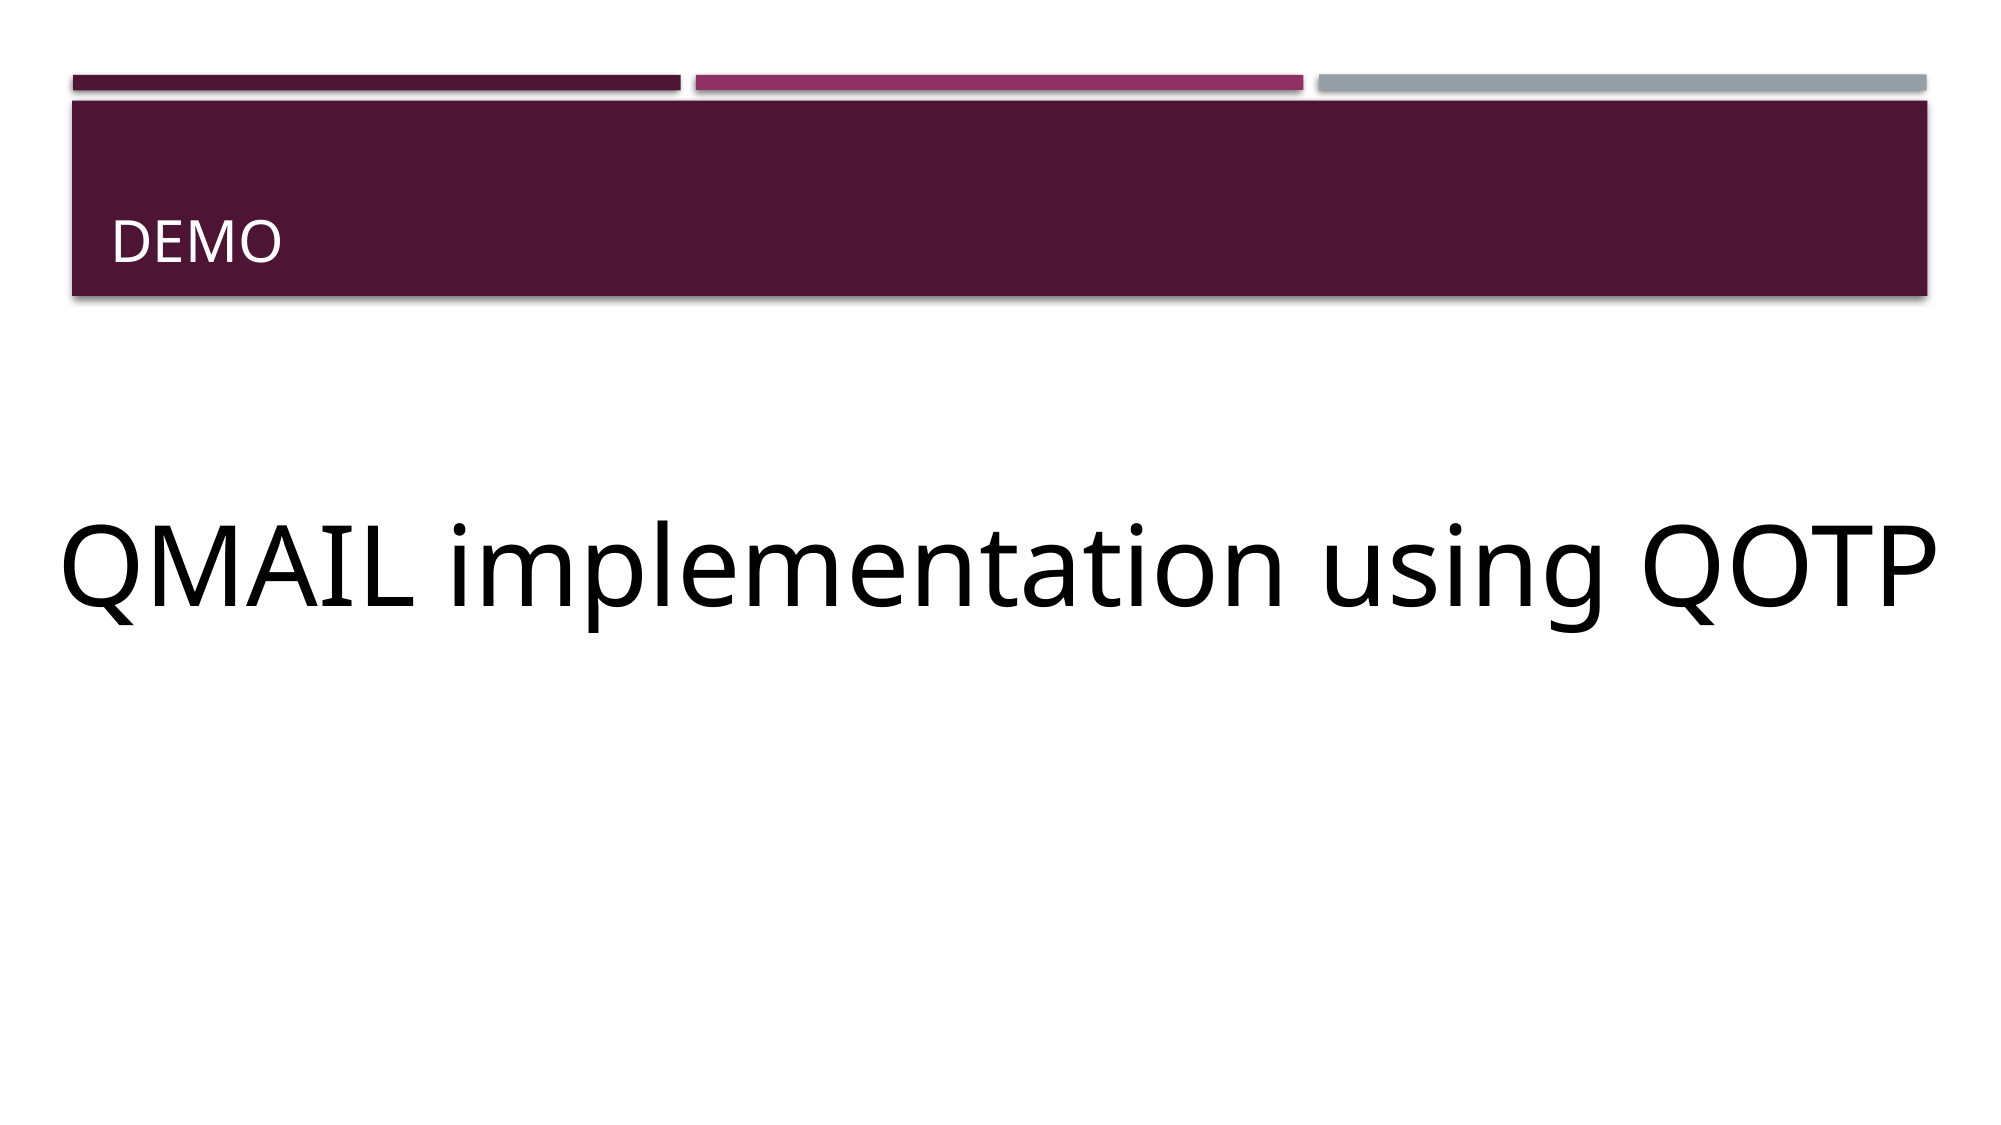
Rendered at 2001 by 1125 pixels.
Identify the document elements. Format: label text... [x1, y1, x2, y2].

title DEMO [95, 115, 1905, 282]
text_box QMAIL implementation using QOTP [42, 486, 1958, 637]
